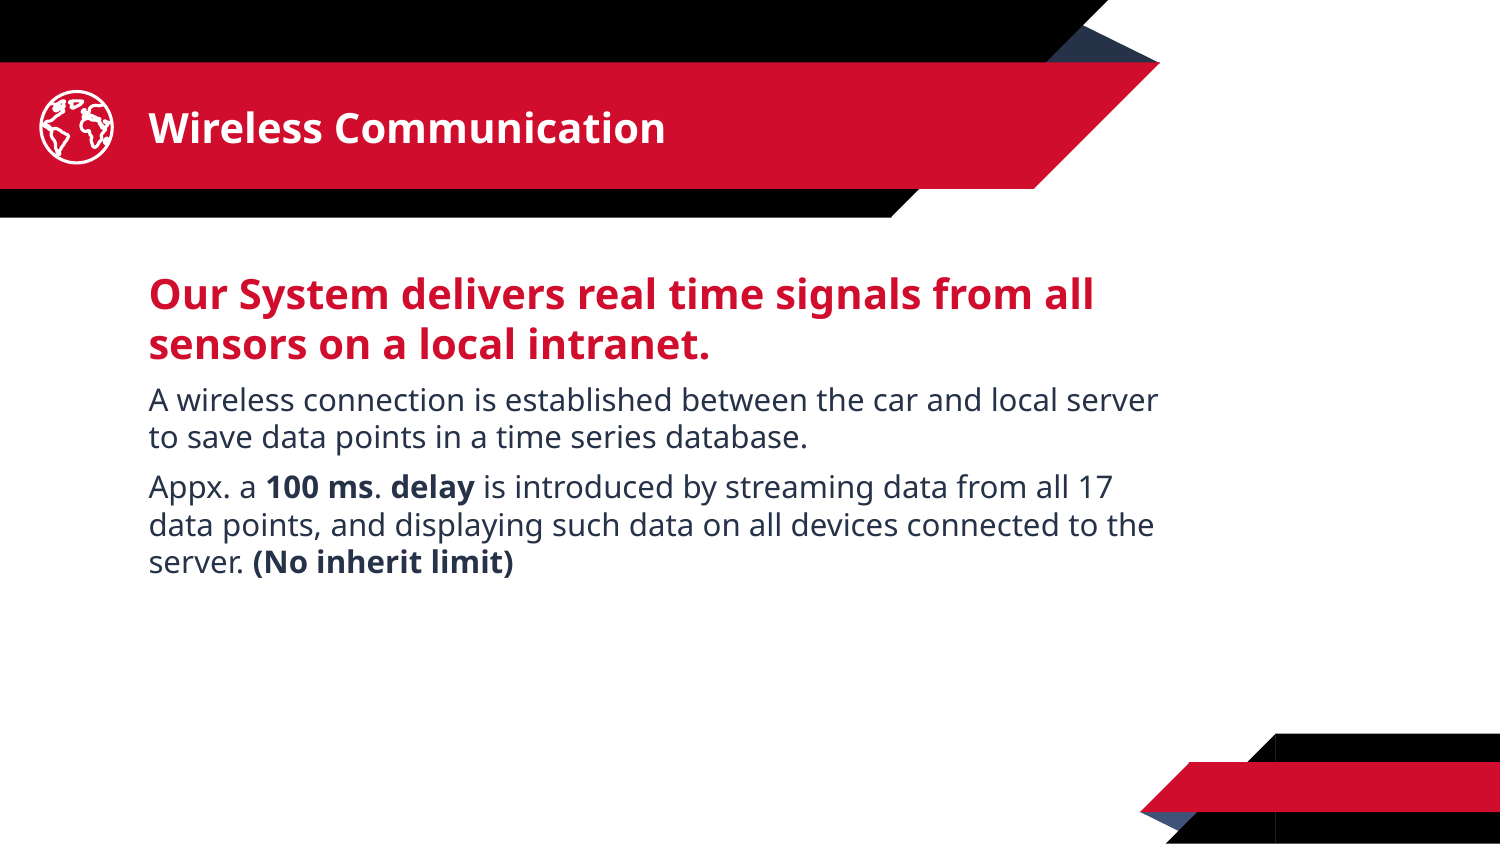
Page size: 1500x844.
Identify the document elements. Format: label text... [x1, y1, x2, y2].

list Our System delivers real time signals from all sensors on a local intranet. A wireless connection is established between the car and local server to save data points in a time series database. Appx. a 100 ms. delay is introduced by streaming data from all 17 data points, and displaying such data on all devices connected to the server. (No inherit limit) [133, 252, 1186, 700]
title Wireless Communication [133, 64, 997, 190]
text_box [40, 91, 113, 164]
